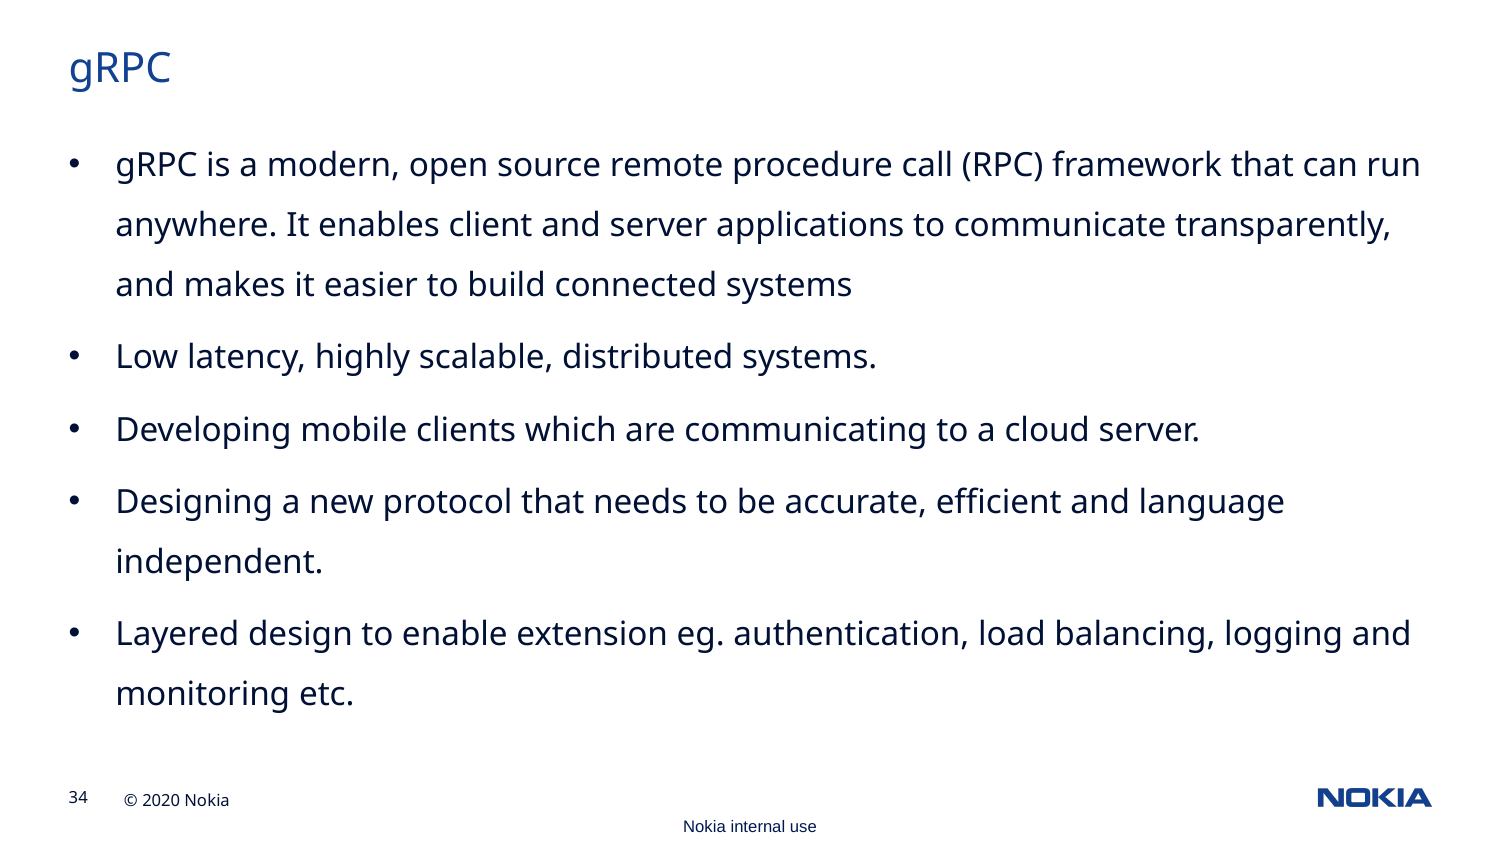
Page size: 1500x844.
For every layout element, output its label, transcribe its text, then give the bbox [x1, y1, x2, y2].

list gRPC is a modern, open source remote procedure call (RPC) framework that can run anywhere. It enables client and server applications to communicate transparently, and makes it easier to build connected systems Low latency, highly scalable, distributed systems. Developing mobile clients which are communicating to a cloud server. Designing a new protocol that needs to be accurate, efficient and language independent. Layered design to enable extension eg. authentication, load balancing, logging and monitoring etc. [68, 123, 1432, 762]
list gRPC [68, 46, 1432, 97]
picture [1292, 762, 1458, 833]
